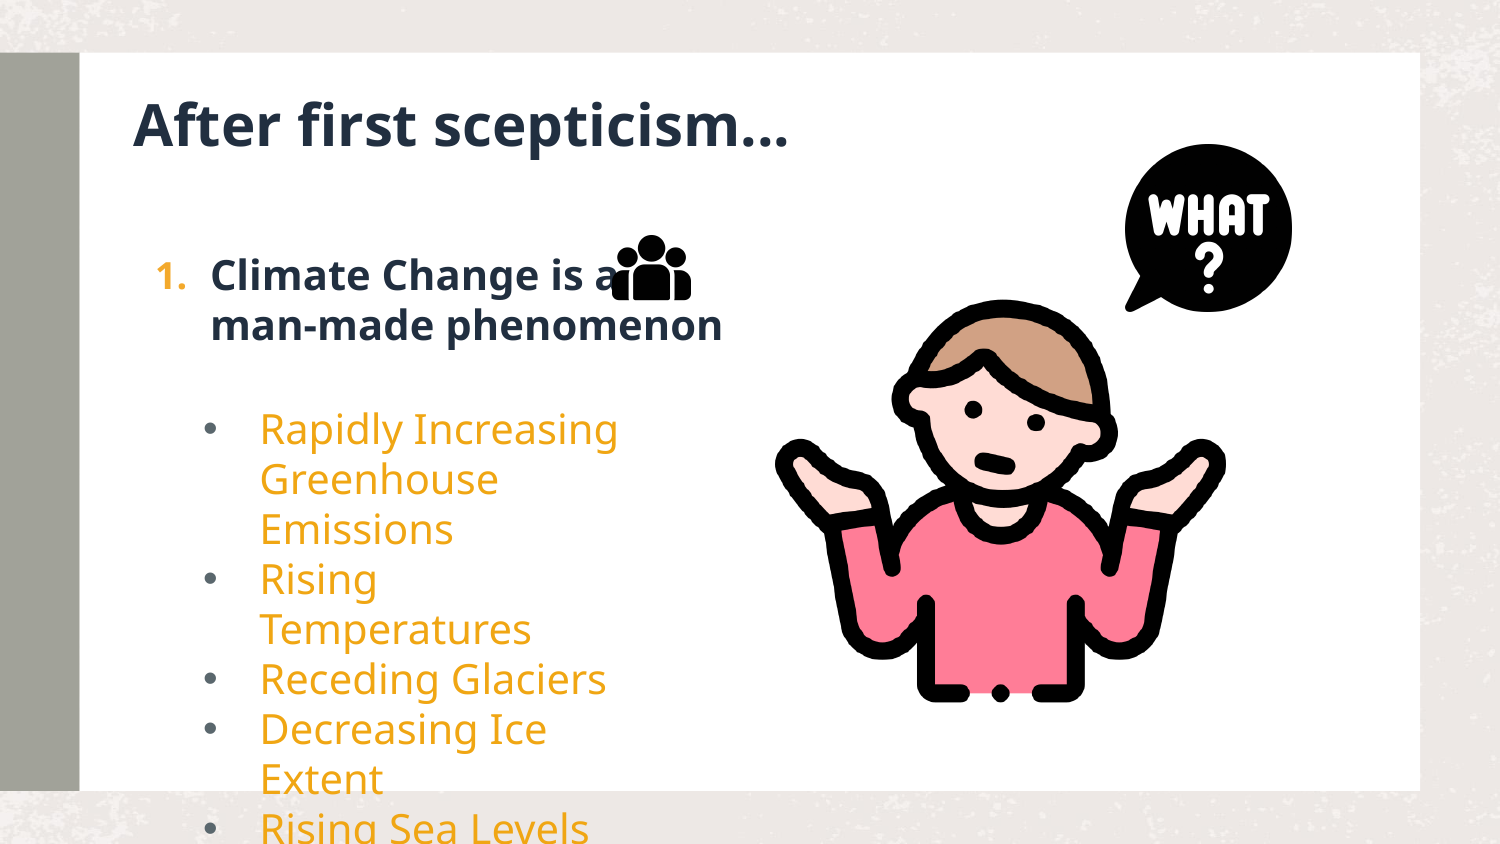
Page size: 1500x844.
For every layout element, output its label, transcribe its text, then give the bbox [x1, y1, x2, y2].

picture [775, 144, 1292, 726]
picture [612, 228, 691, 306]
title Climate Change is a man-made phenomenon [195, 210, 777, 365]
picture [0, 0, 1500, 844]
title After first scepticism... [118, 72, 1382, 167]
text_box Rapidly Increasing Greenhouse Emissions Rising Temperatures Receding Glaciers Decreasing Ice Extent Rising Sea Levels [165, 387, 664, 489]
title 1. [140, 236, 272, 313]
